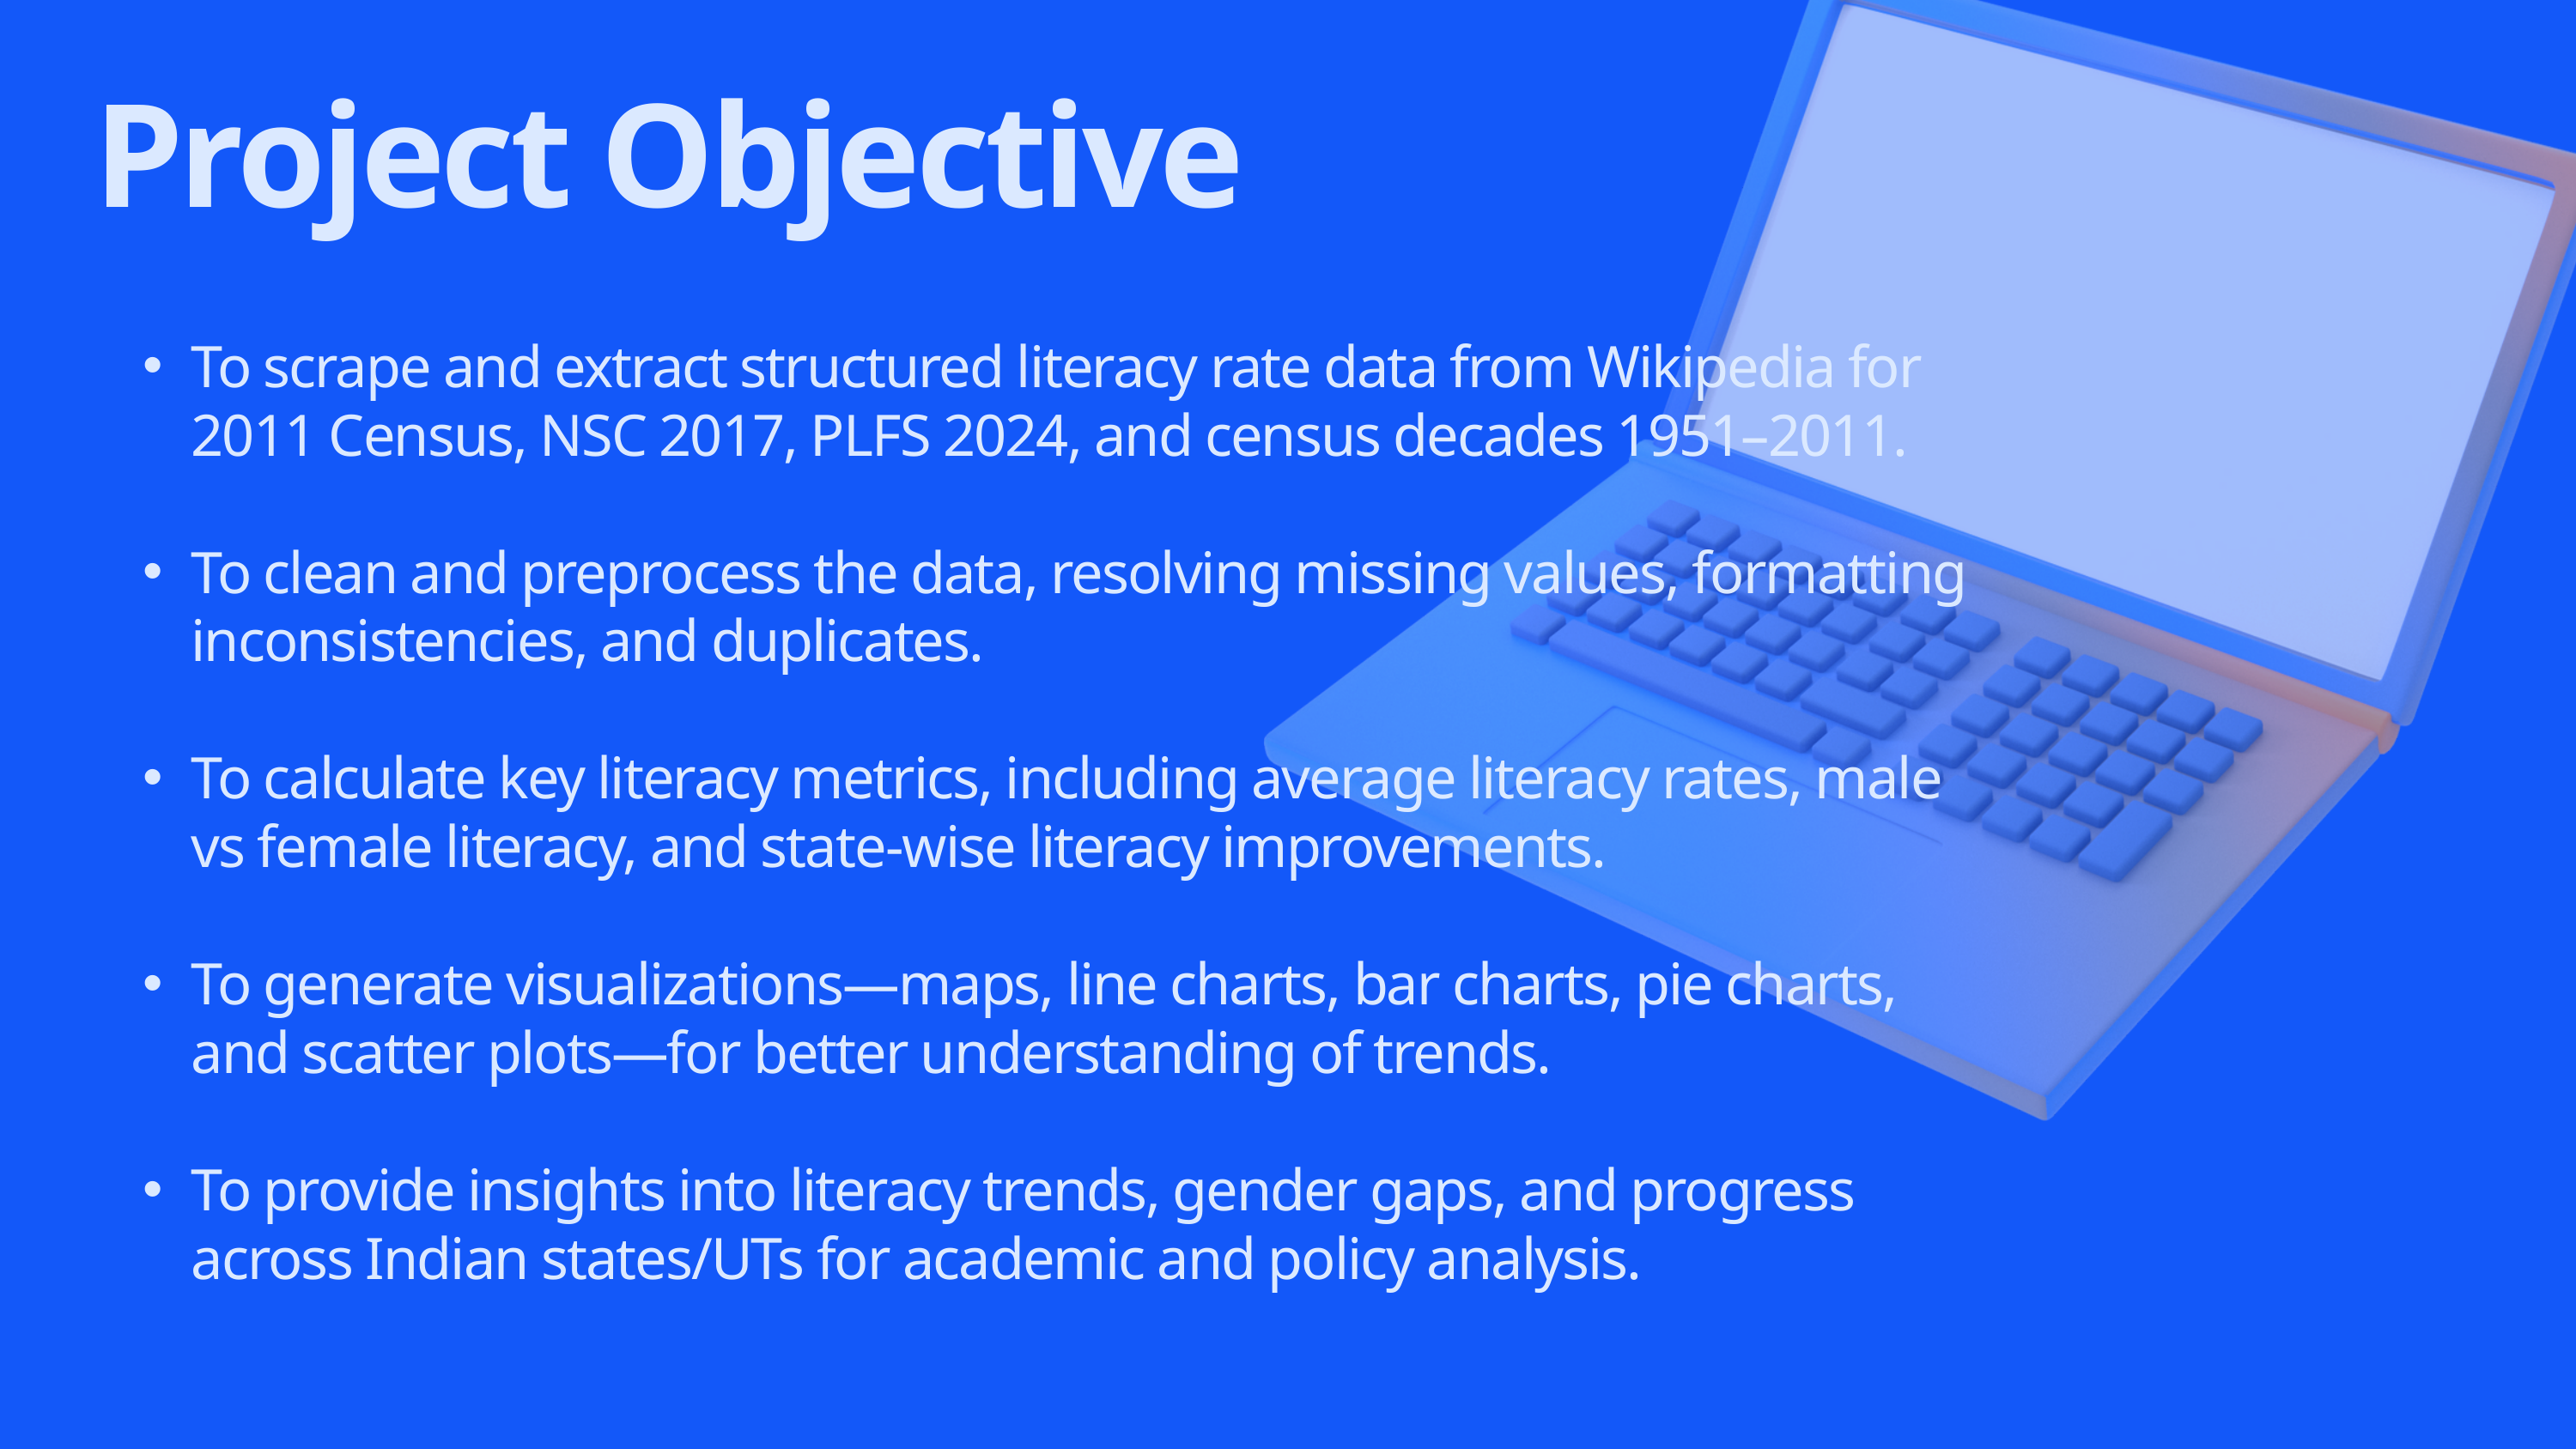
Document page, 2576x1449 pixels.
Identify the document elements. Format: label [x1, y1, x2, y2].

text_box [1263, 0, 2576, 1121]
text_box [94, 94, 2283, 1449]
